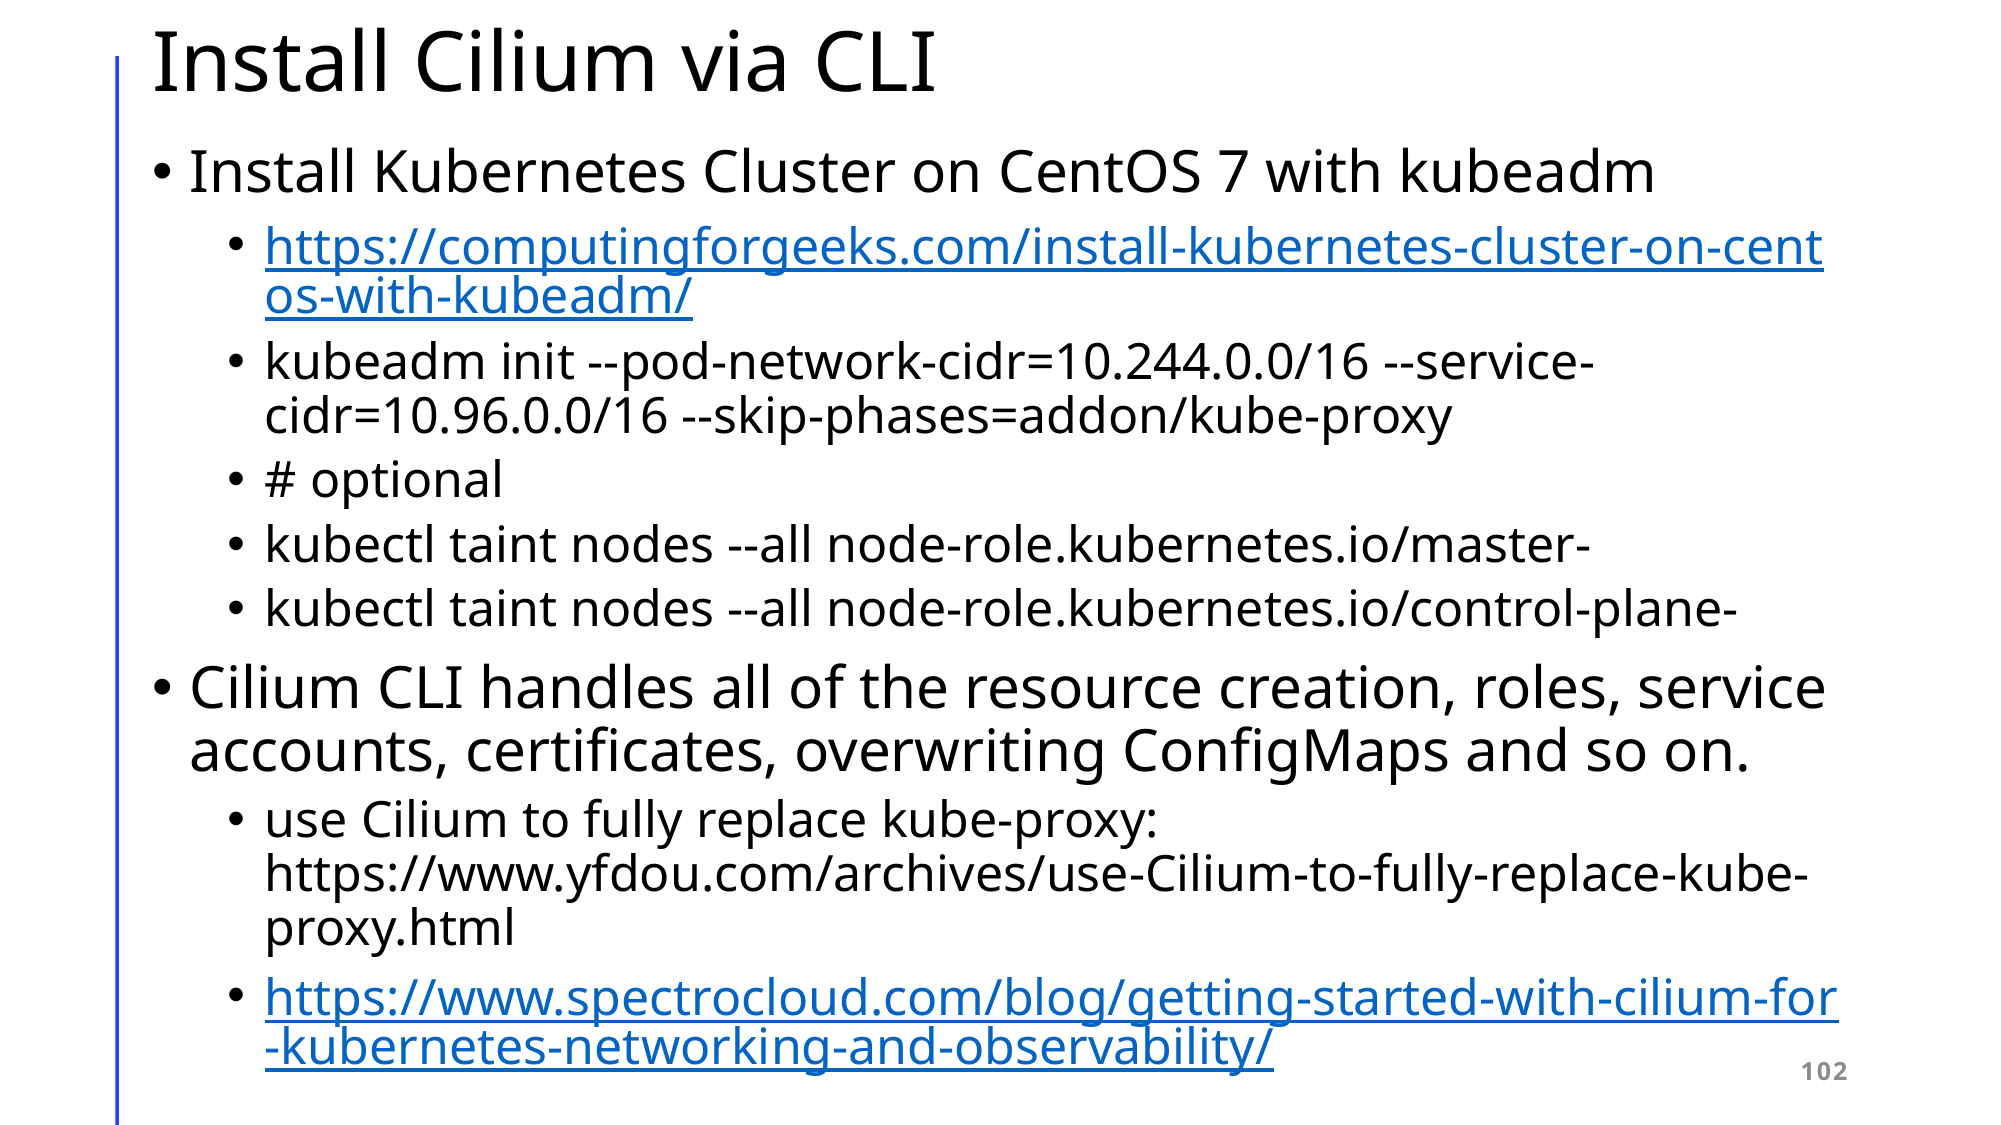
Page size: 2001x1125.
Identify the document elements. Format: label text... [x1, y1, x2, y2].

title Install Cilium via CLI [137, 53, 1863, 77]
slide_number 102 [1412, 1042, 1863, 1103]
list Install Kubernetes Cluster on CentOS 7 with kubeadm https://computingforgeeks.com/install-kubernetes-cluster-on-centos-with-kubeadm/ kubeadm init --pod-network-cidr=10.244.0.0/16 --service-cidr=10.96.0.0/16 --skip-phases=addon/kube-proxy # optional kubectl taint nodes --all node-role.kubernetes.io/master- kubectl taint nodes --all node-role.kubernetes.io/control-plane- Cilium CLI handles all of the resource creation, roles, service accounts, certificates, overwriting ConfigMaps and so on. use Cilium to fully replace kube-proxy: https://www.yfdou.com/archives/use-Cilium-to-fully-replace-kube-proxy.html https://www.spectrocloud.com/blog/getting-started-with-cilium-for-kubernetes-networking-and-observability/ [137, 134, 1863, 1103]
